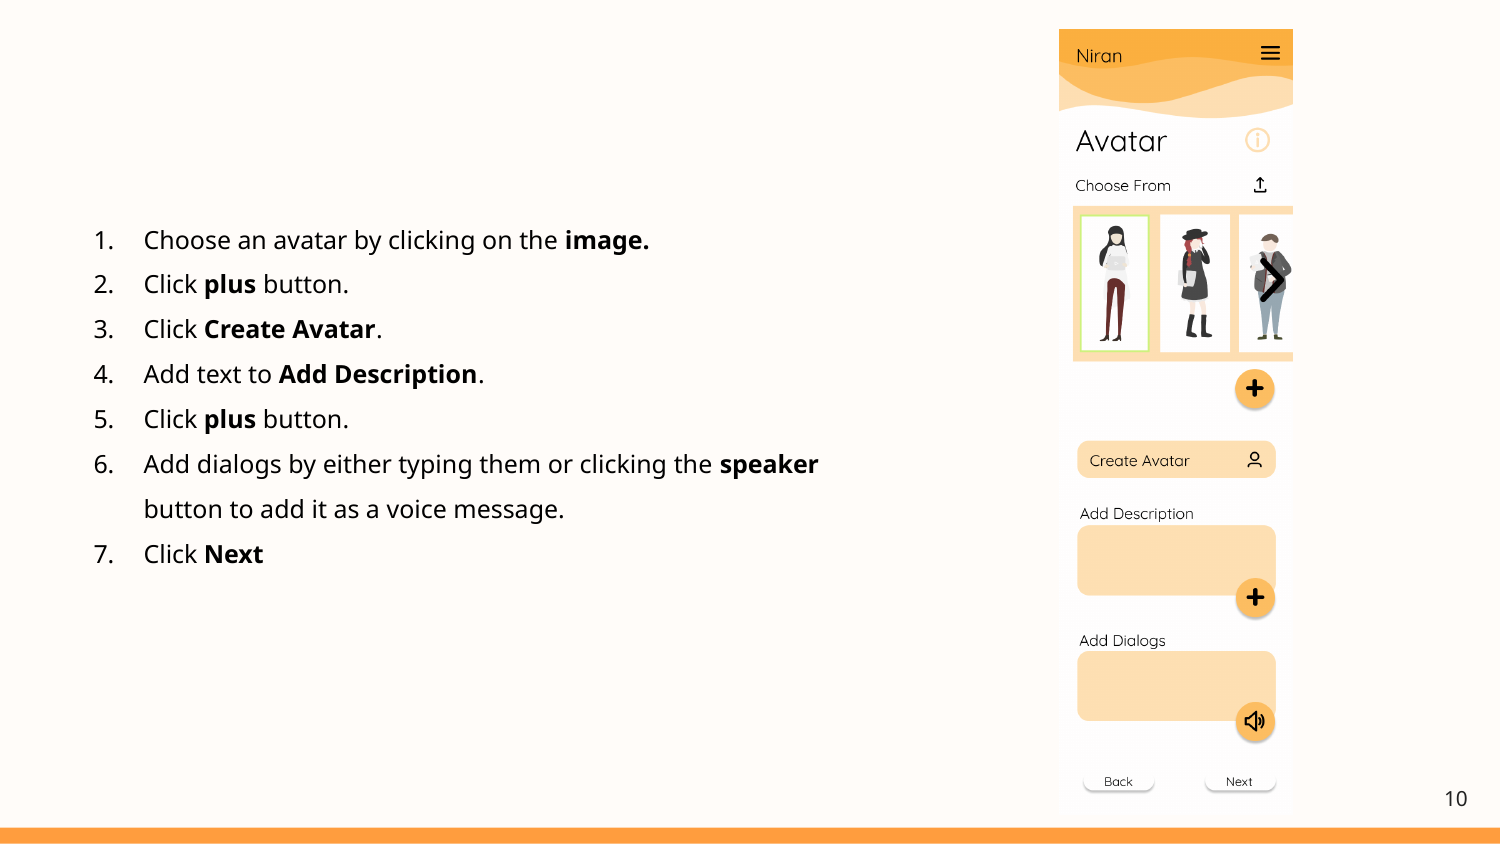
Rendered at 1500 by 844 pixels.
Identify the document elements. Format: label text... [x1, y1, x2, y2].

picture [1059, 29, 1294, 815]
text_box Choose an avatar by clicking on the image. Click plus button. Click Create Avatar. Add text to Add Description. Click plus button. Add dialogs by either typing them or clicking the speaker button to add it as a voice message. Click Next [53, 194, 898, 584]
slide_number ‹#› [1392, 767, 1483, 833]
